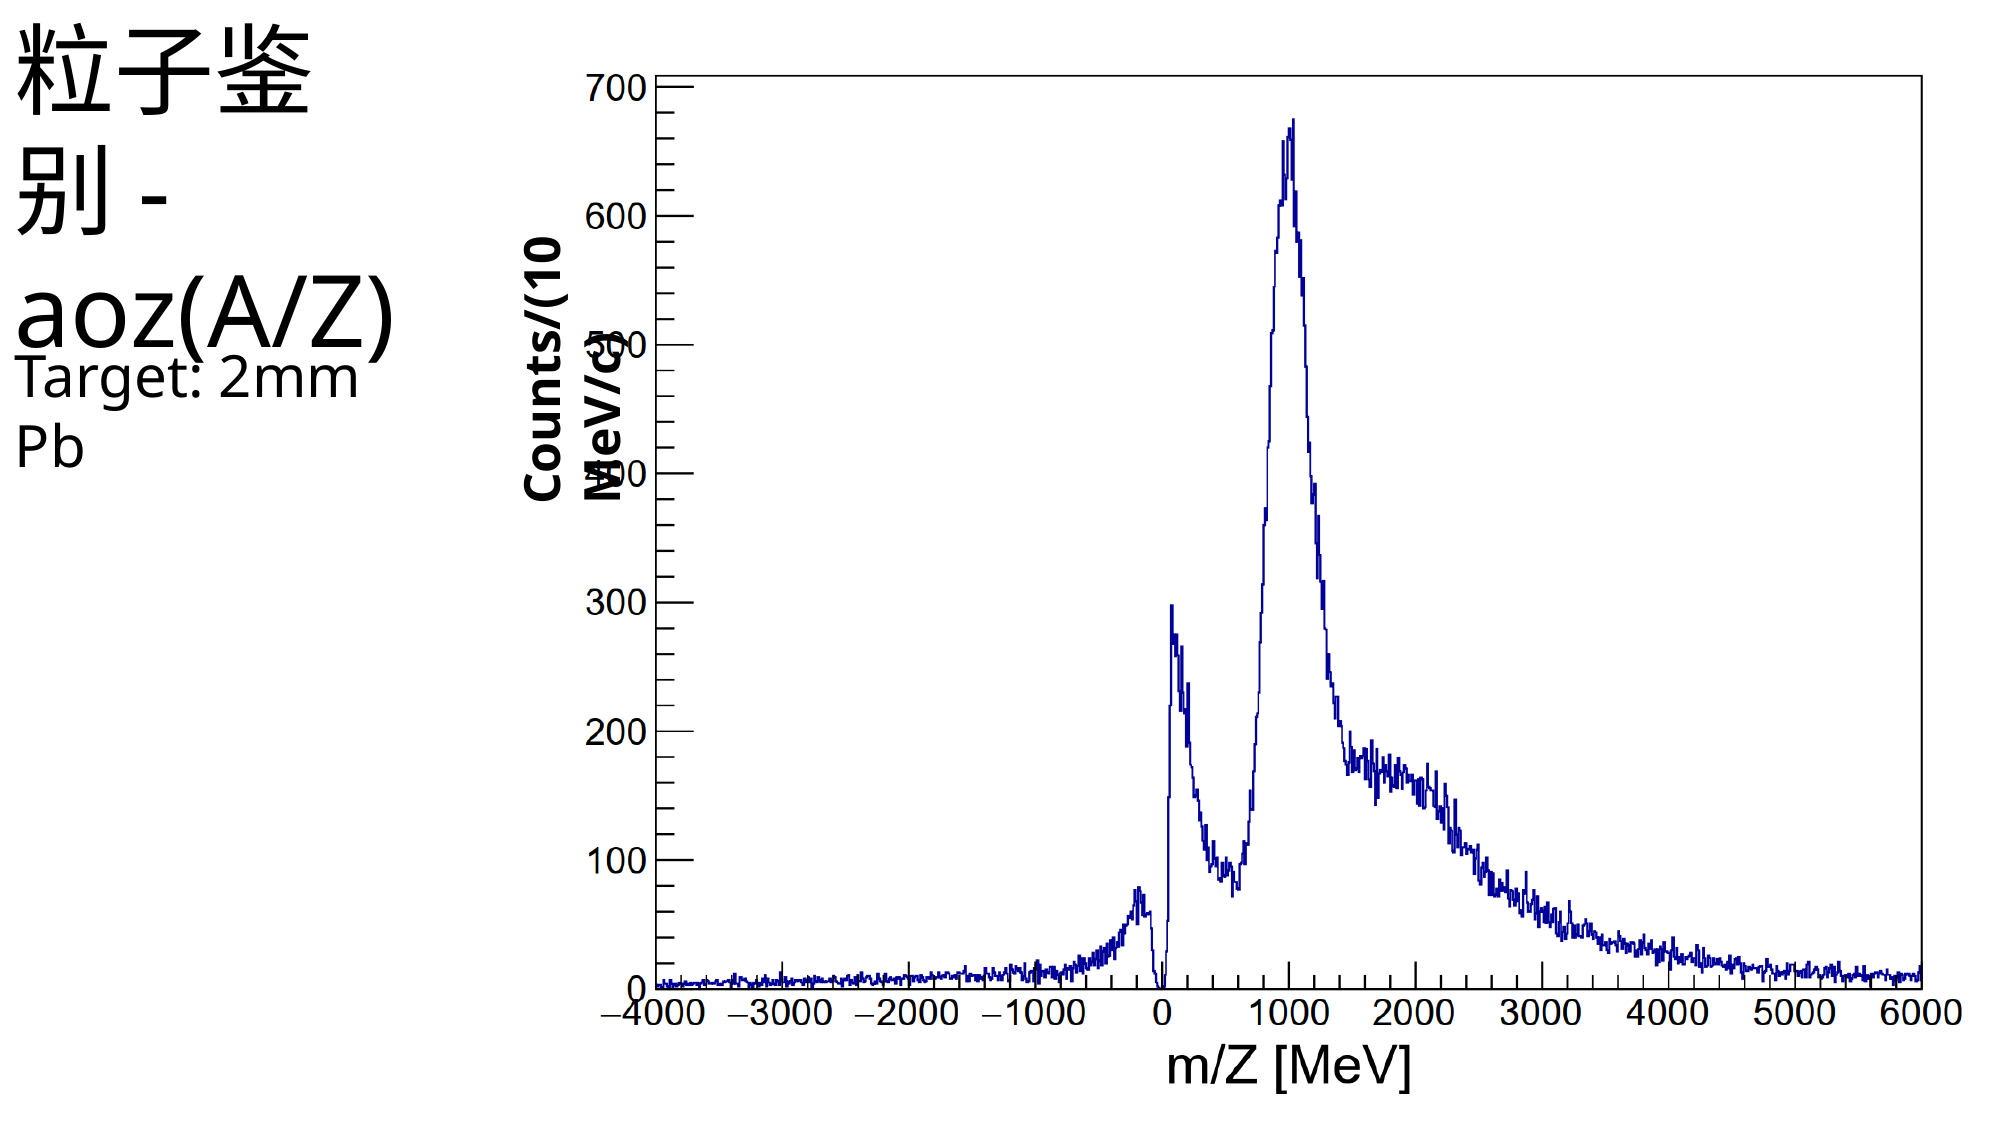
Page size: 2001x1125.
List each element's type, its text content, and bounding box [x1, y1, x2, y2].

picture [556, 35, 1987, 1100]
text_box Counts/(10 MeV/c) [502, 35, 556, 520]
text_box 粒子鉴别-aoz(A/Z) [0, 0, 438, 331]
text_box Target: 2mm Pb [0, 331, 454, 487]
